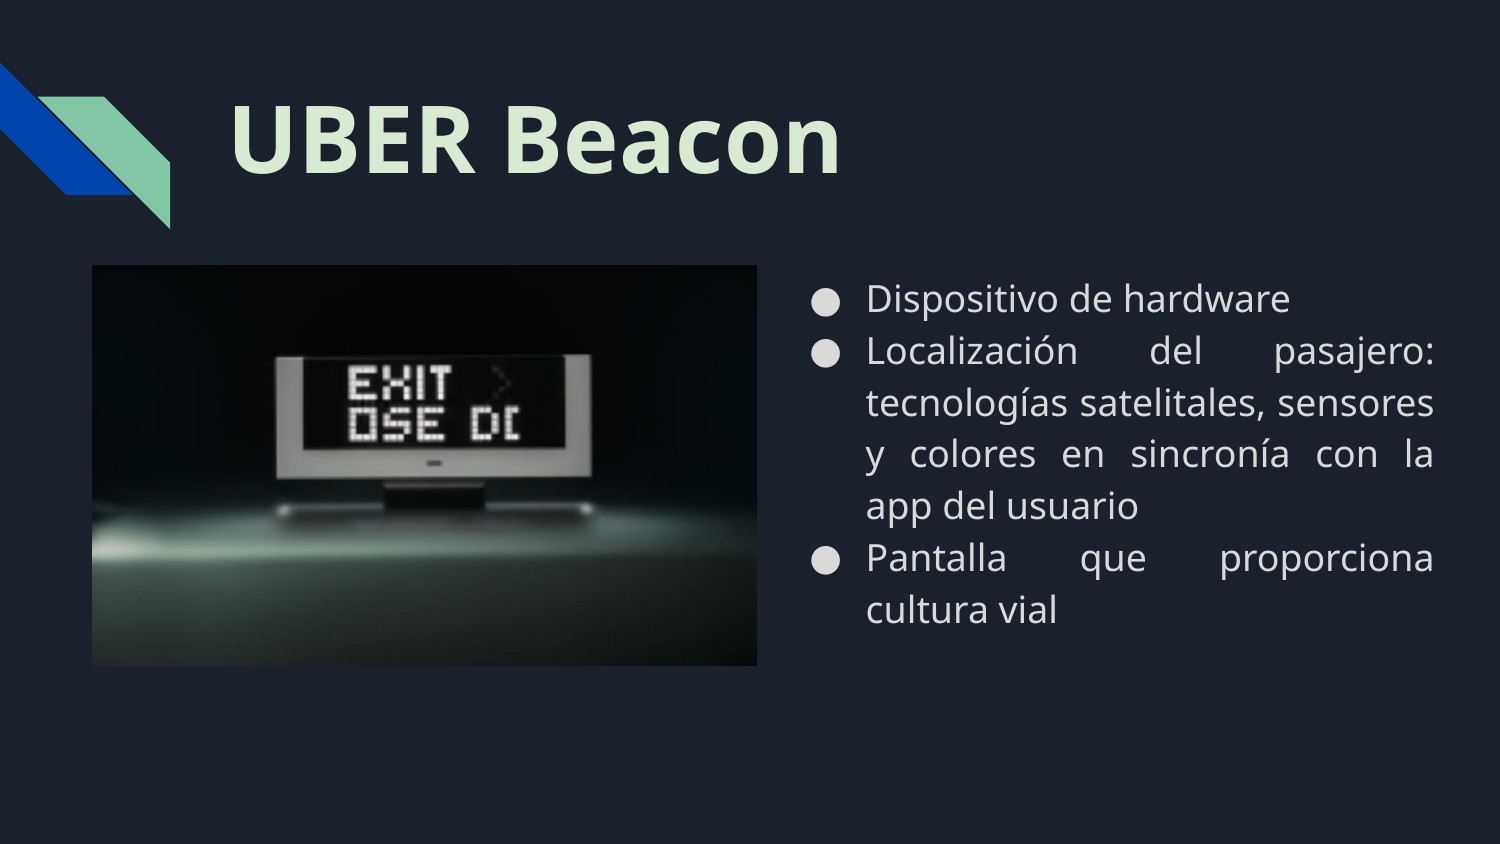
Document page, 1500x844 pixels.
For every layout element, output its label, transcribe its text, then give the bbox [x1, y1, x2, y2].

title UBER Beacon [212, 64, 1368, 215]
picture [92, 265, 757, 666]
list Dispositivo de hardware Localización del pasajero: tecnologías satelitales, sensores y colores en sincronía con la app del usuario Pantalla que proporciona cultura vial [775, 253, 1451, 732]
